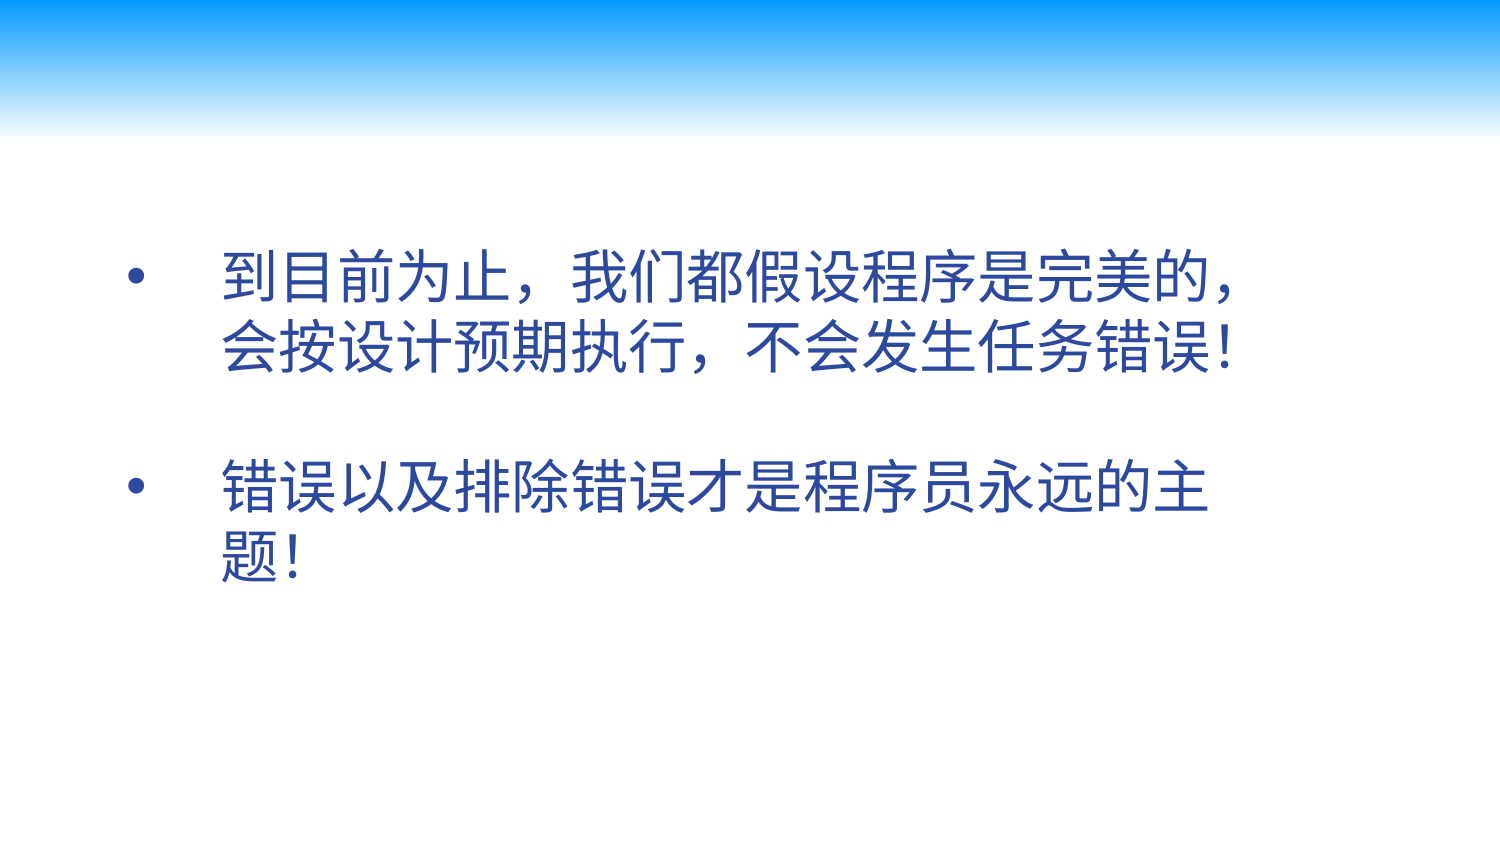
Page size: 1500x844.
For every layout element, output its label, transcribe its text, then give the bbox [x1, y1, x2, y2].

text_box 到目前为止，我们都假设程序是完美的，会按设计预期执行，不会发生任务错误！ 错误以及排除错误才是程序员永远的主题！ [112, 232, 1341, 668]
